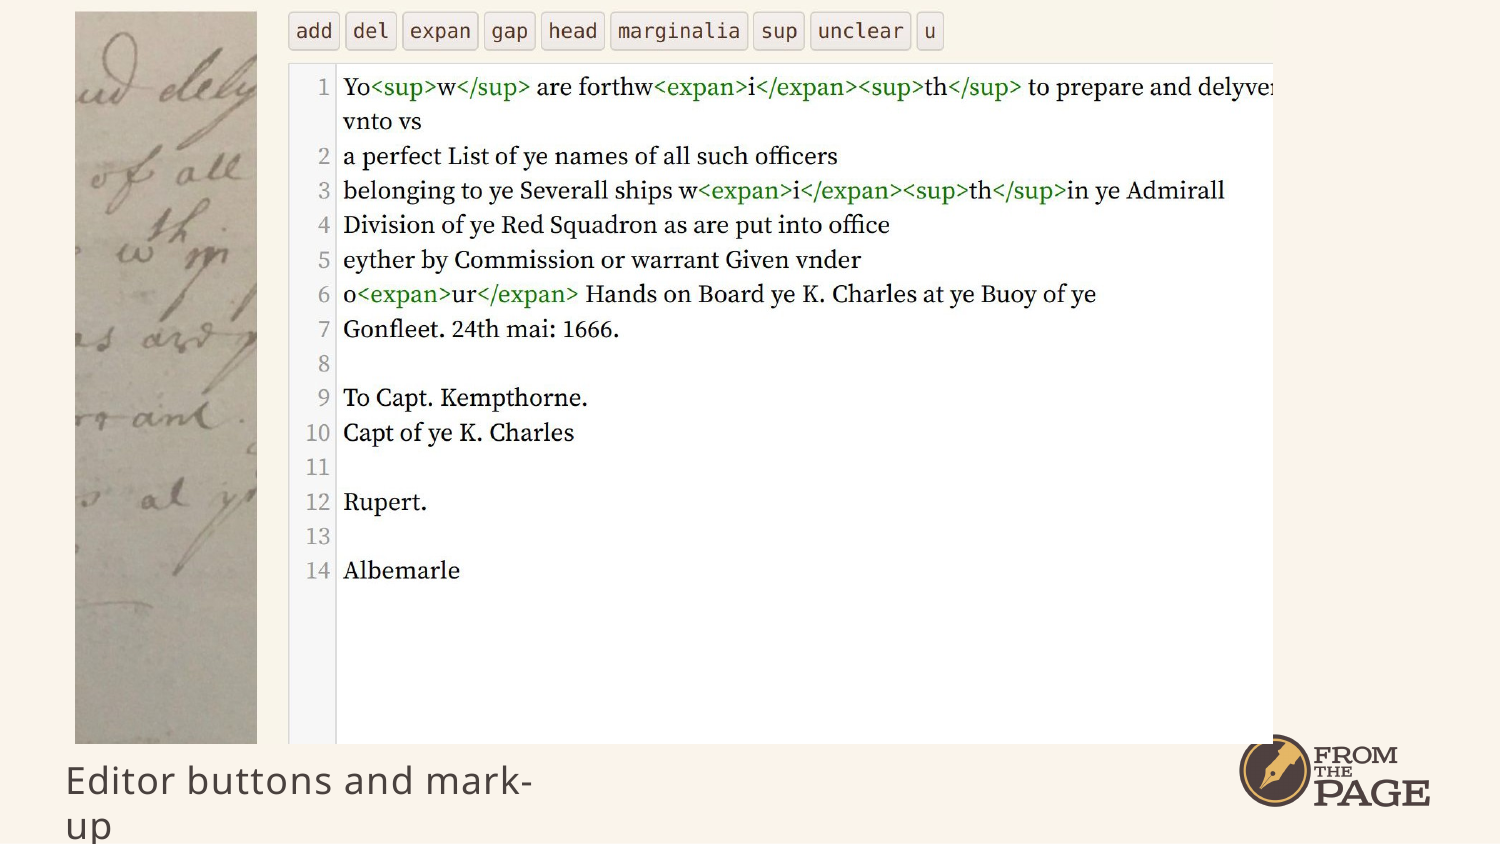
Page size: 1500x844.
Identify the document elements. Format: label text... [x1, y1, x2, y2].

text_box Editor buttons and mark-up [63, 755, 554, 844]
picture [74, 0, 1432, 809]
